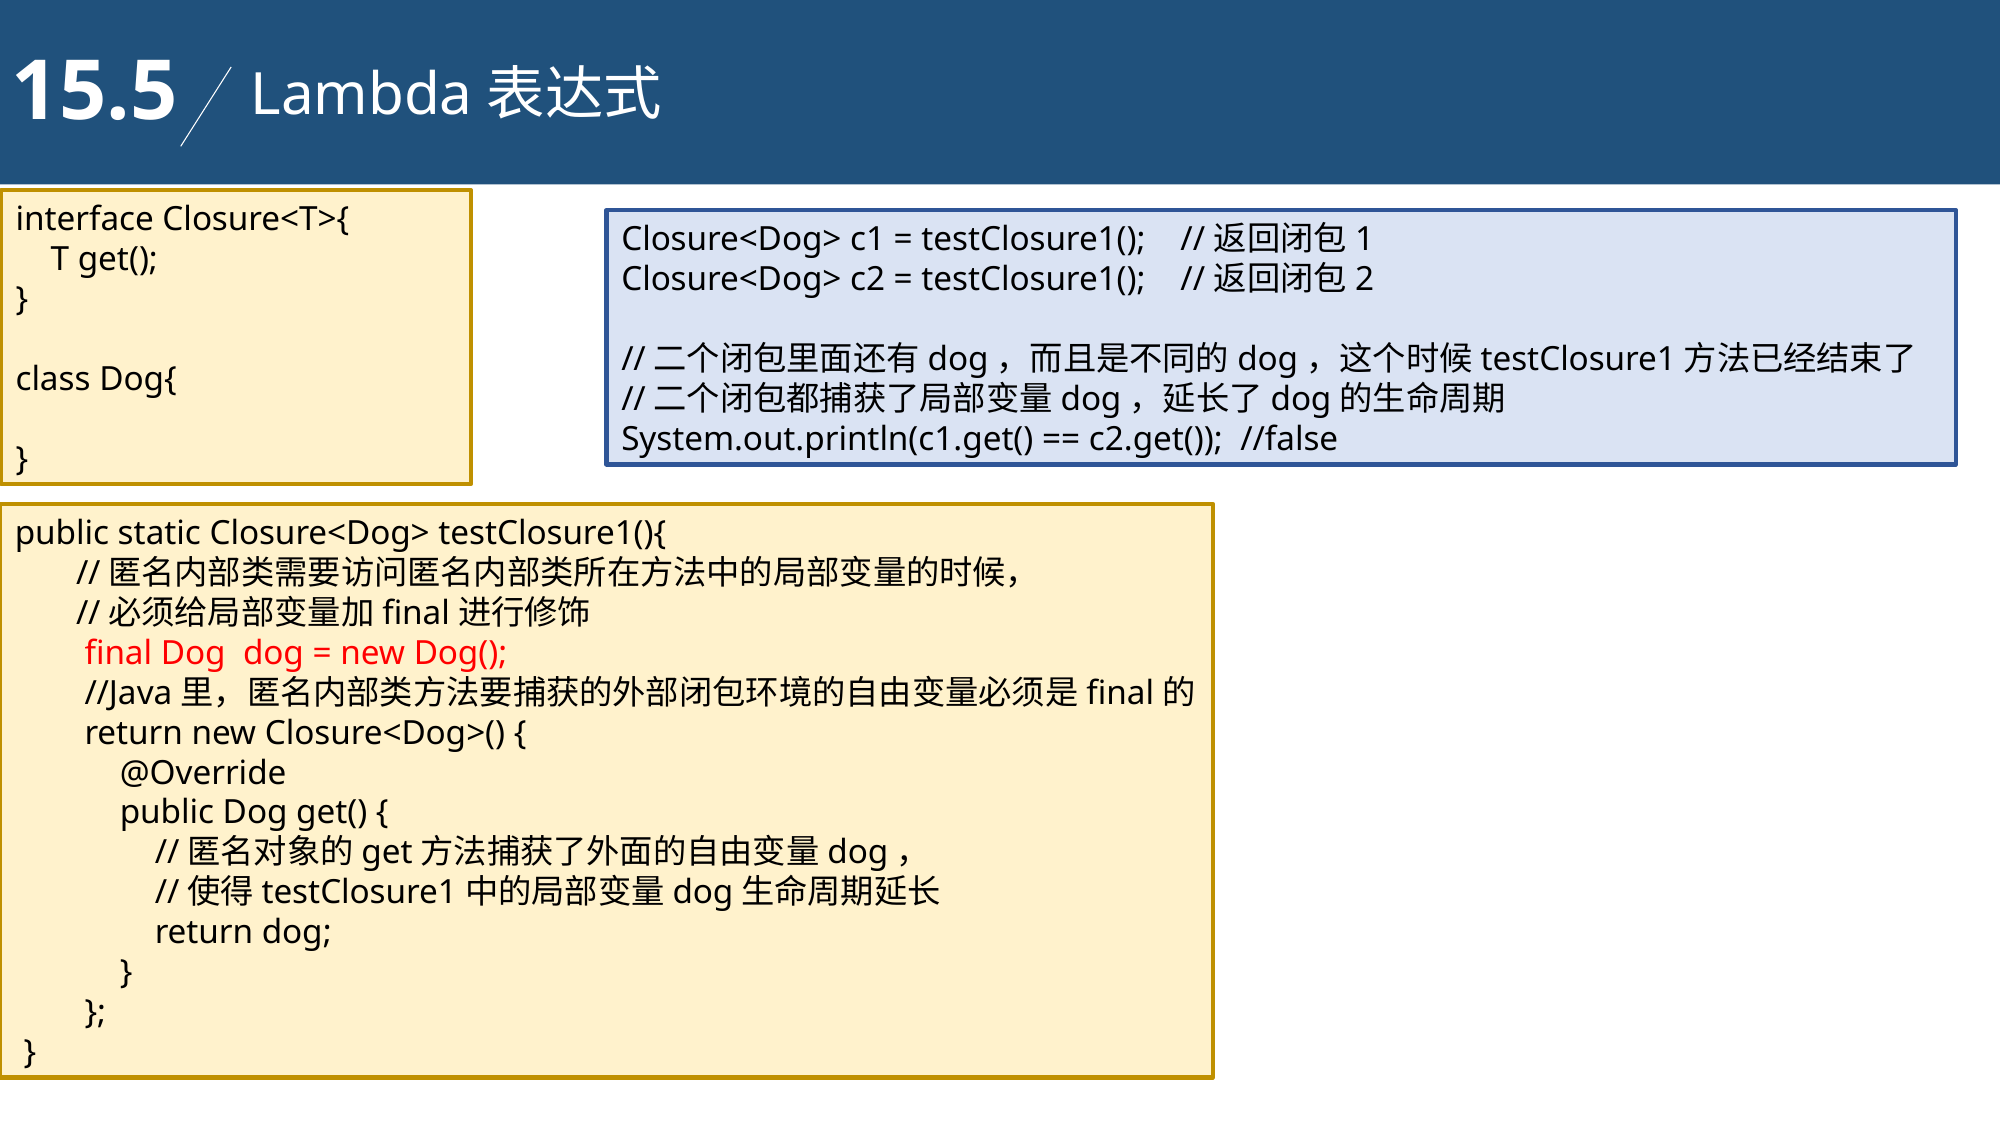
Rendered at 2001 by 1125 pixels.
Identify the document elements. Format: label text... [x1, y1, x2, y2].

text_box Closure<Dog> c1 = testClosure1(); //返回闭包1 Closure<Dog> c2 = testClosure1(); //返回闭包2 //二个闭包里面还有dog，而且是不同的dog，这个时候testClosure1方法已经结束了 //二个闭包都捕获了局部变量dog，延长了dog的生命周期 System.out.println(c1.get() == c2.get()); //false [606, 210, 1956, 465]
text_box interface Closure<T>{ T get(); } class Dog{ } [0, 189, 471, 485]
text_box public static Closure<Dog> testClosure1(){ //匿名内部类需要访问匿名内部类所在方法中的局部变量的时候， //必须给局部变量加final进行修饰 final Dog dog = new Dog(); //Java里，匿名内部类方法要捕获的外部闭包环境的自由变量必须是final的 return new Closure<Dog>() { @Override public Dog get() { //匿名对象的get方法捕获了外面的自由变量dog， //使得testClosure1中的局部变量dog生命周期延长 return dog; } }; } [0, 503, 1213, 1078]
list Lambda表达式 [235, 57, 1449, 139]
text_box 15.5 [0, 40, 197, 189]
